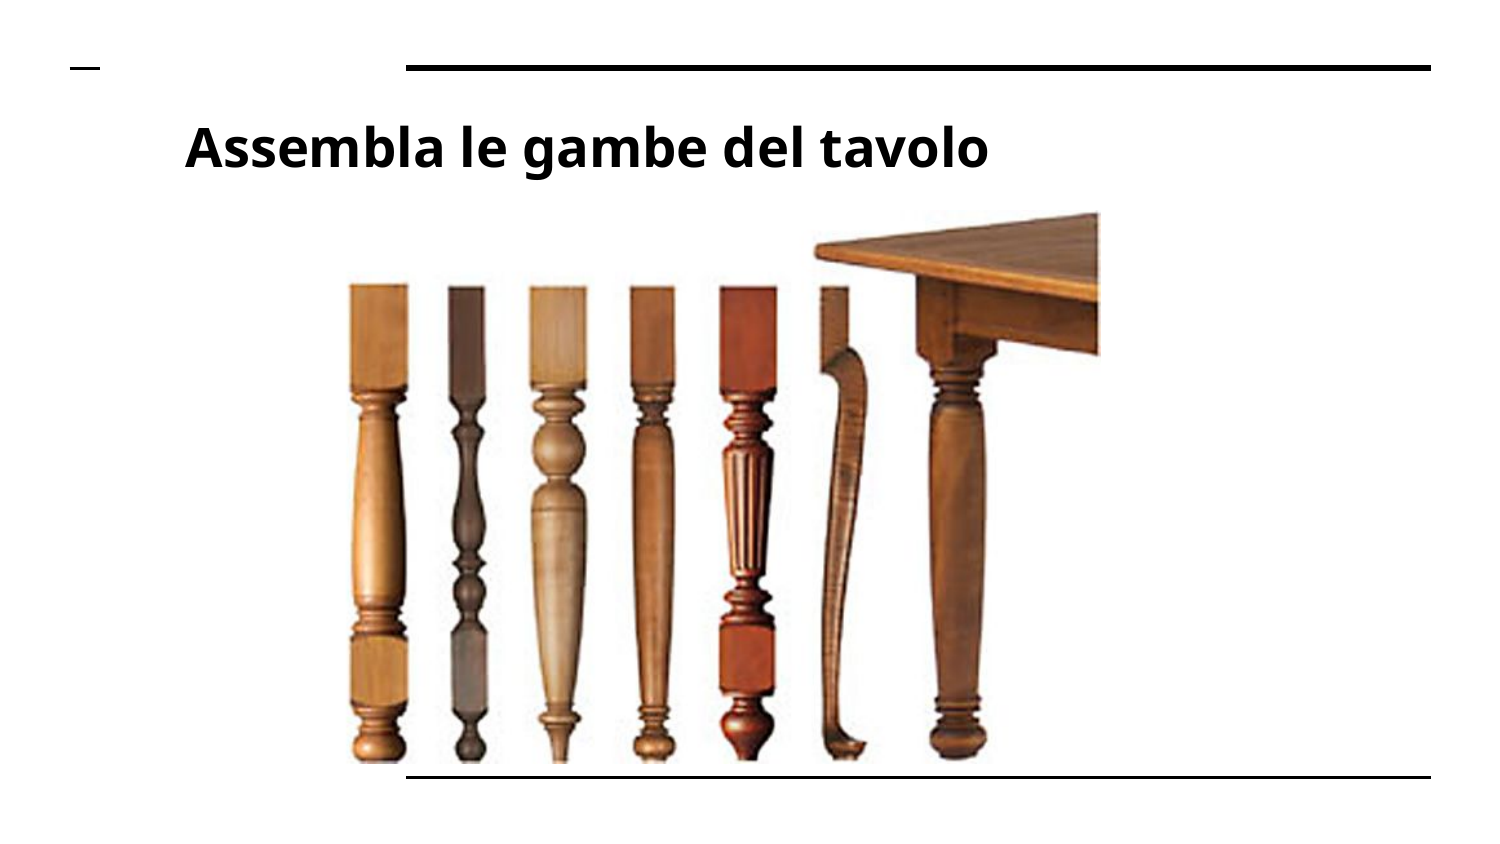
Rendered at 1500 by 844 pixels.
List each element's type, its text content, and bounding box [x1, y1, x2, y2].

title Assembla le gambe del tavolo [170, 94, 1431, 199]
picture [325, 209, 1101, 764]
